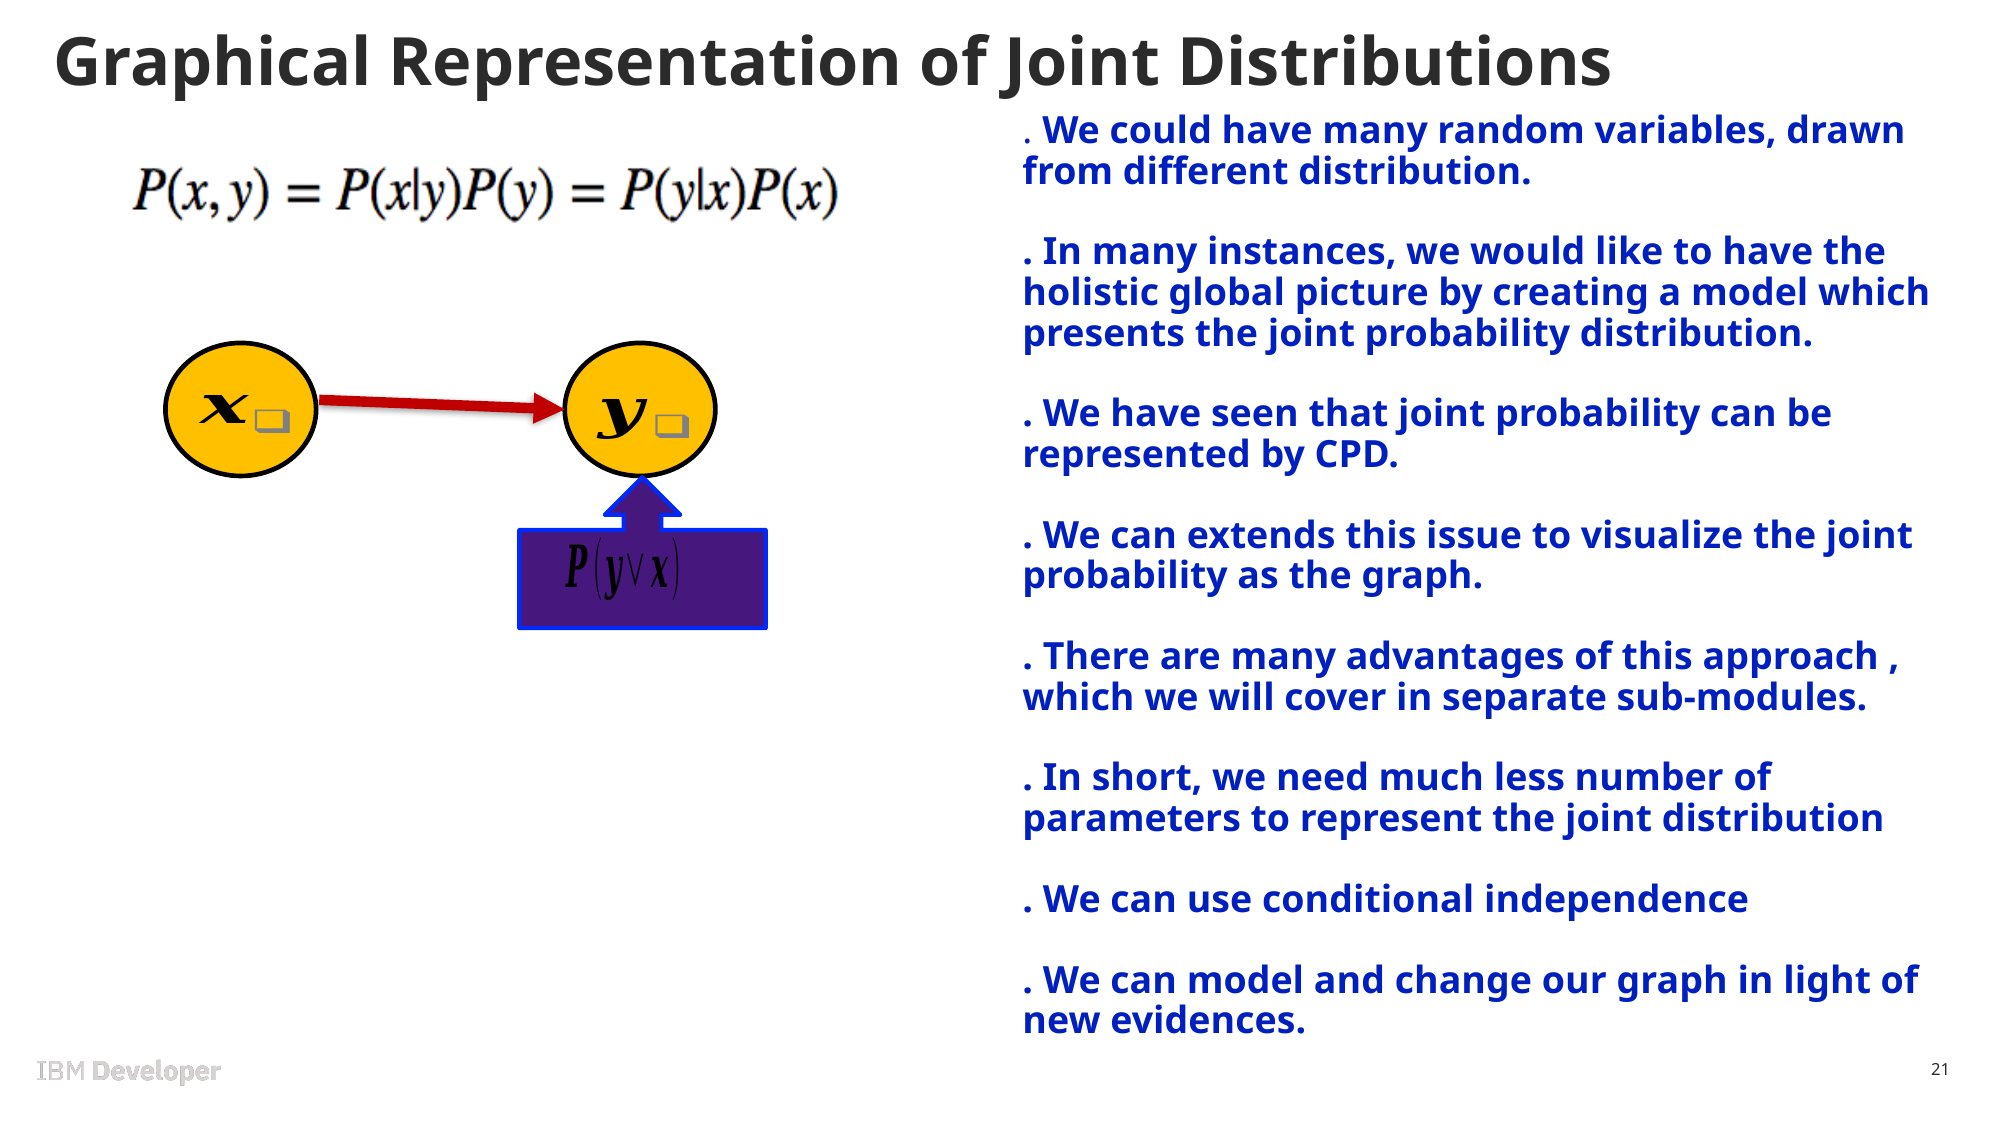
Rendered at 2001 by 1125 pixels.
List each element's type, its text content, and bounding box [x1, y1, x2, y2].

title Graphical Representation of Joint Distributions [53, 27, 1804, 112]
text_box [519, 476, 766, 629]
text_box . We could have many random variables, drawn from different distribution. . In many instances, we would like to have the holistic global picture by creating a model which presents the joint probability distribution. . We have seen that joint probability can be represented by CPD. . We can extends this issue to visualize the joint probability as the graph. . There are many advantages of this approach , which we will cover in separate sub-modules. . In short, we need much less number of parameters to represent the joint distribution . We can use conditional independence . We can model and change our graph in light of new evidences. [1022, 111, 1950, 1086]
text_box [165, 342, 716, 477]
picture [125, 137, 850, 238]
